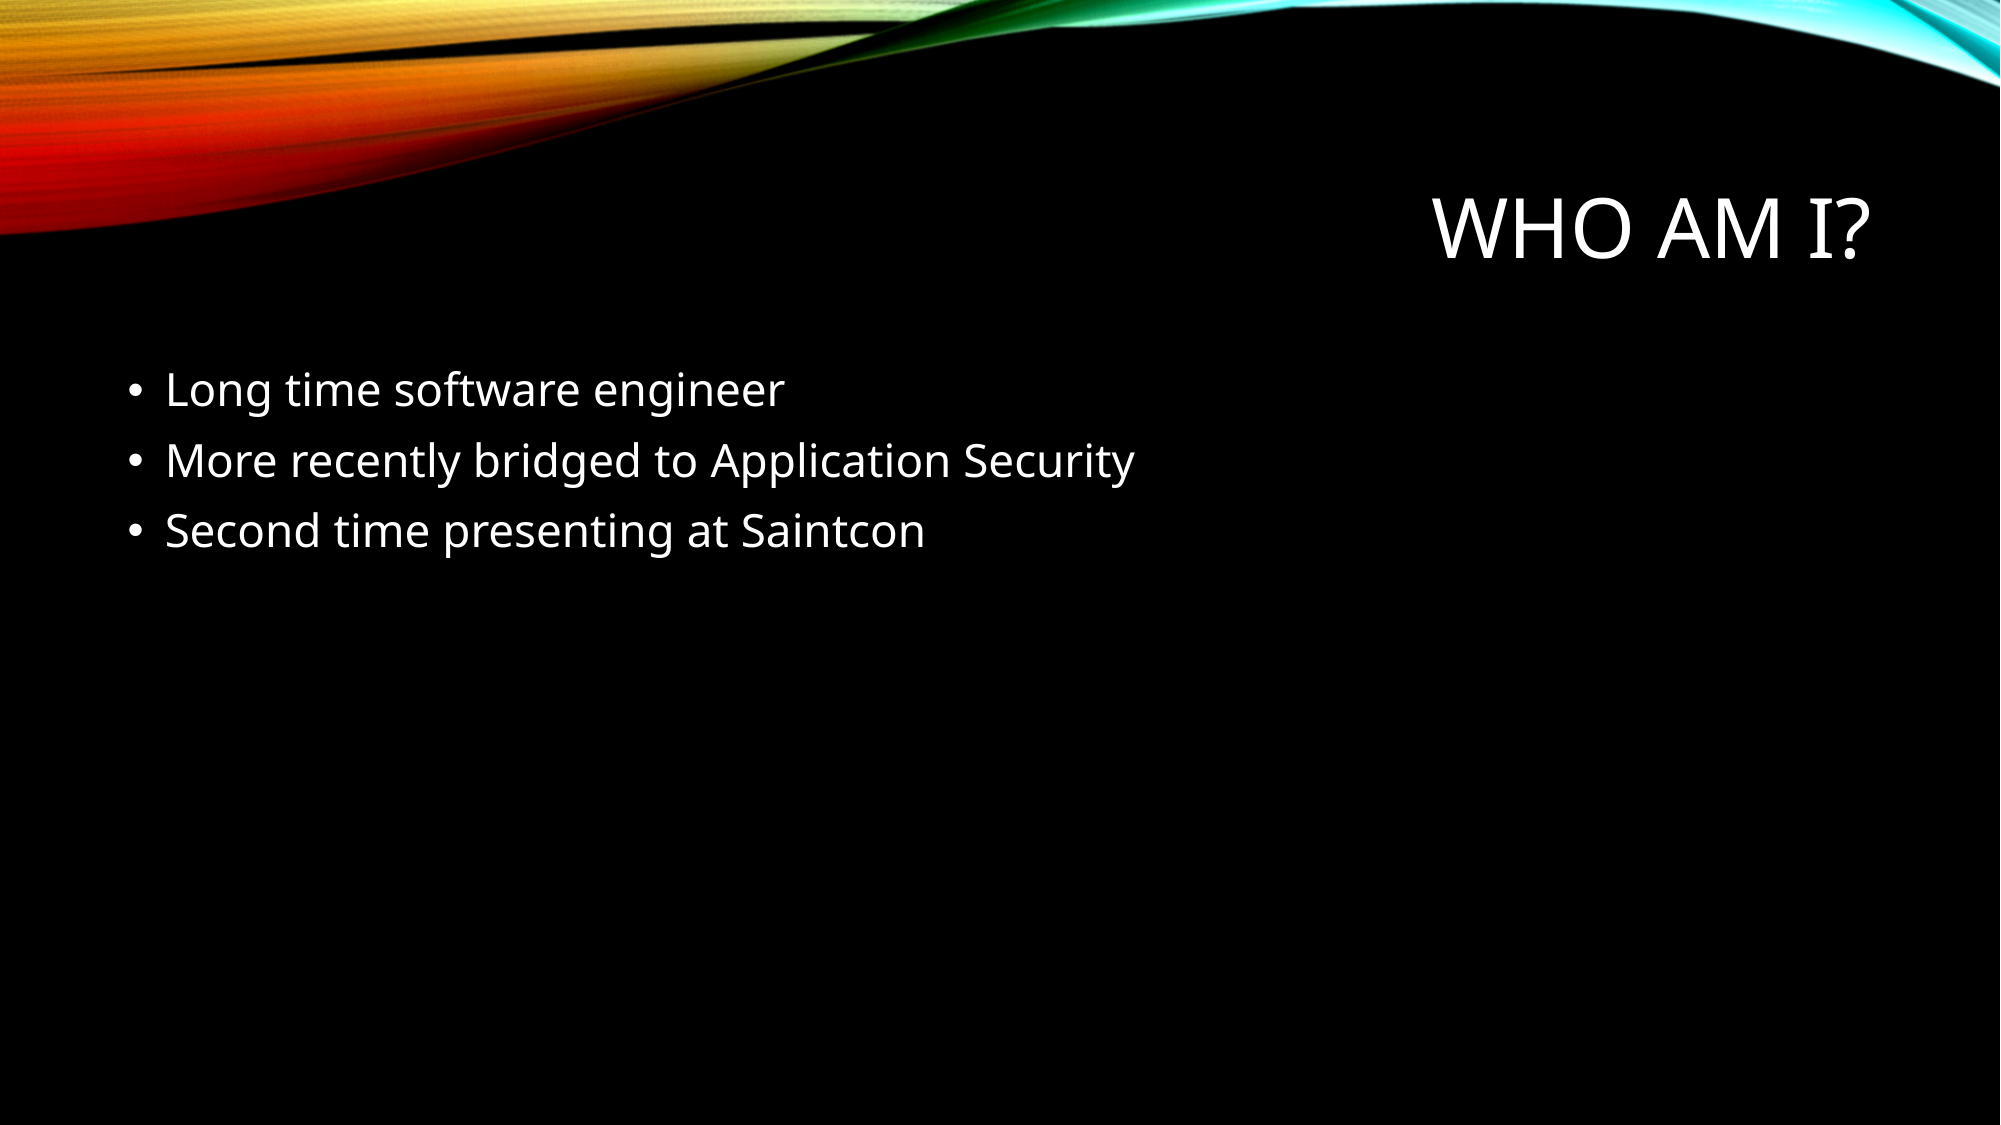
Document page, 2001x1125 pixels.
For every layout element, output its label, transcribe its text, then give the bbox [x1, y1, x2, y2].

text_box Long time software engineer More recently bridged to Application Security Second time presenting at Saintcon [112, 359, 1888, 1020]
text_box Who am I? [474, 125, 1888, 338]
picture [0, 0, 2000, 237]
